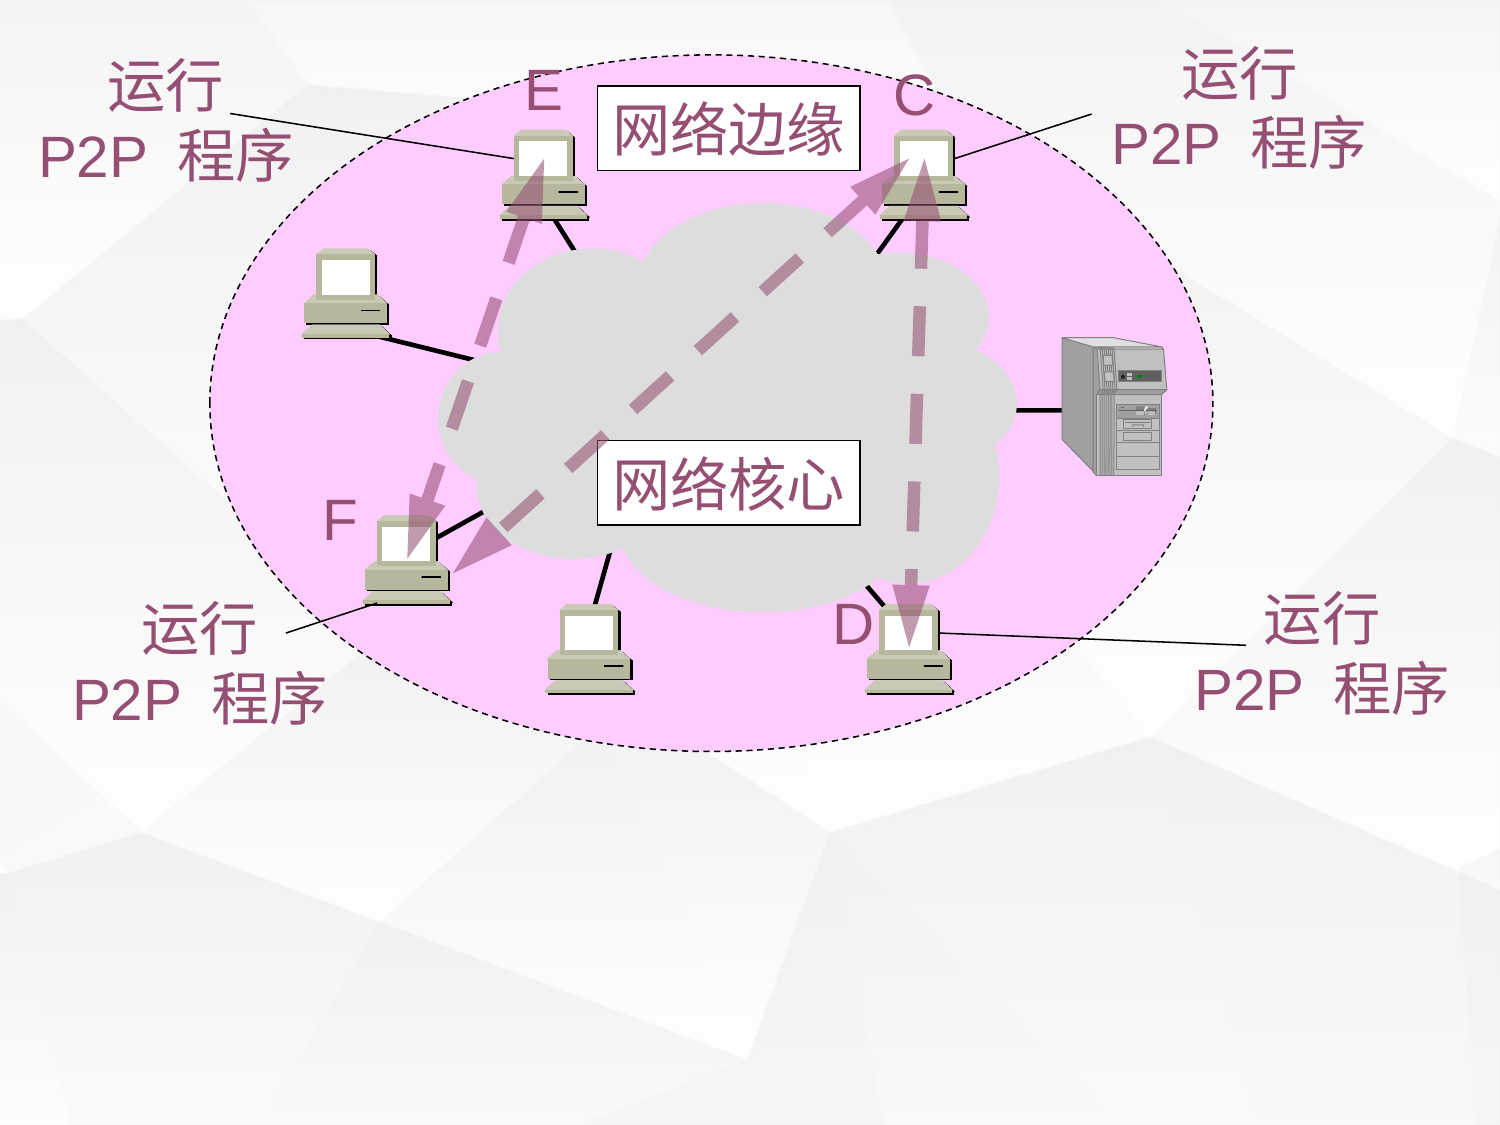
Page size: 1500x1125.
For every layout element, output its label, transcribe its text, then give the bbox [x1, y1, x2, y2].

text_box C [879, 49, 951, 128]
text_box 运行 P2P 程序 [1179, 575, 1465, 730]
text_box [1061, 336, 1169, 478]
text_box F [307, 474, 373, 560]
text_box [437, 203, 1017, 613]
text_box [579, 54, 879, 203]
picture [0, 0, 1500, 1125]
text_box D [817, 613, 863, 664]
text_box 运行 P2P 程序 [1096, 29, 1383, 185]
text_box 运行 P2P 程序 [57, 584, 343, 739]
text_box 网络边缘 [597, 85, 861, 171]
text_box E [509, 44, 579, 128]
text_box 运行 P2P 程序 [23, 41, 309, 197]
text_box [209, 84, 1213, 752]
